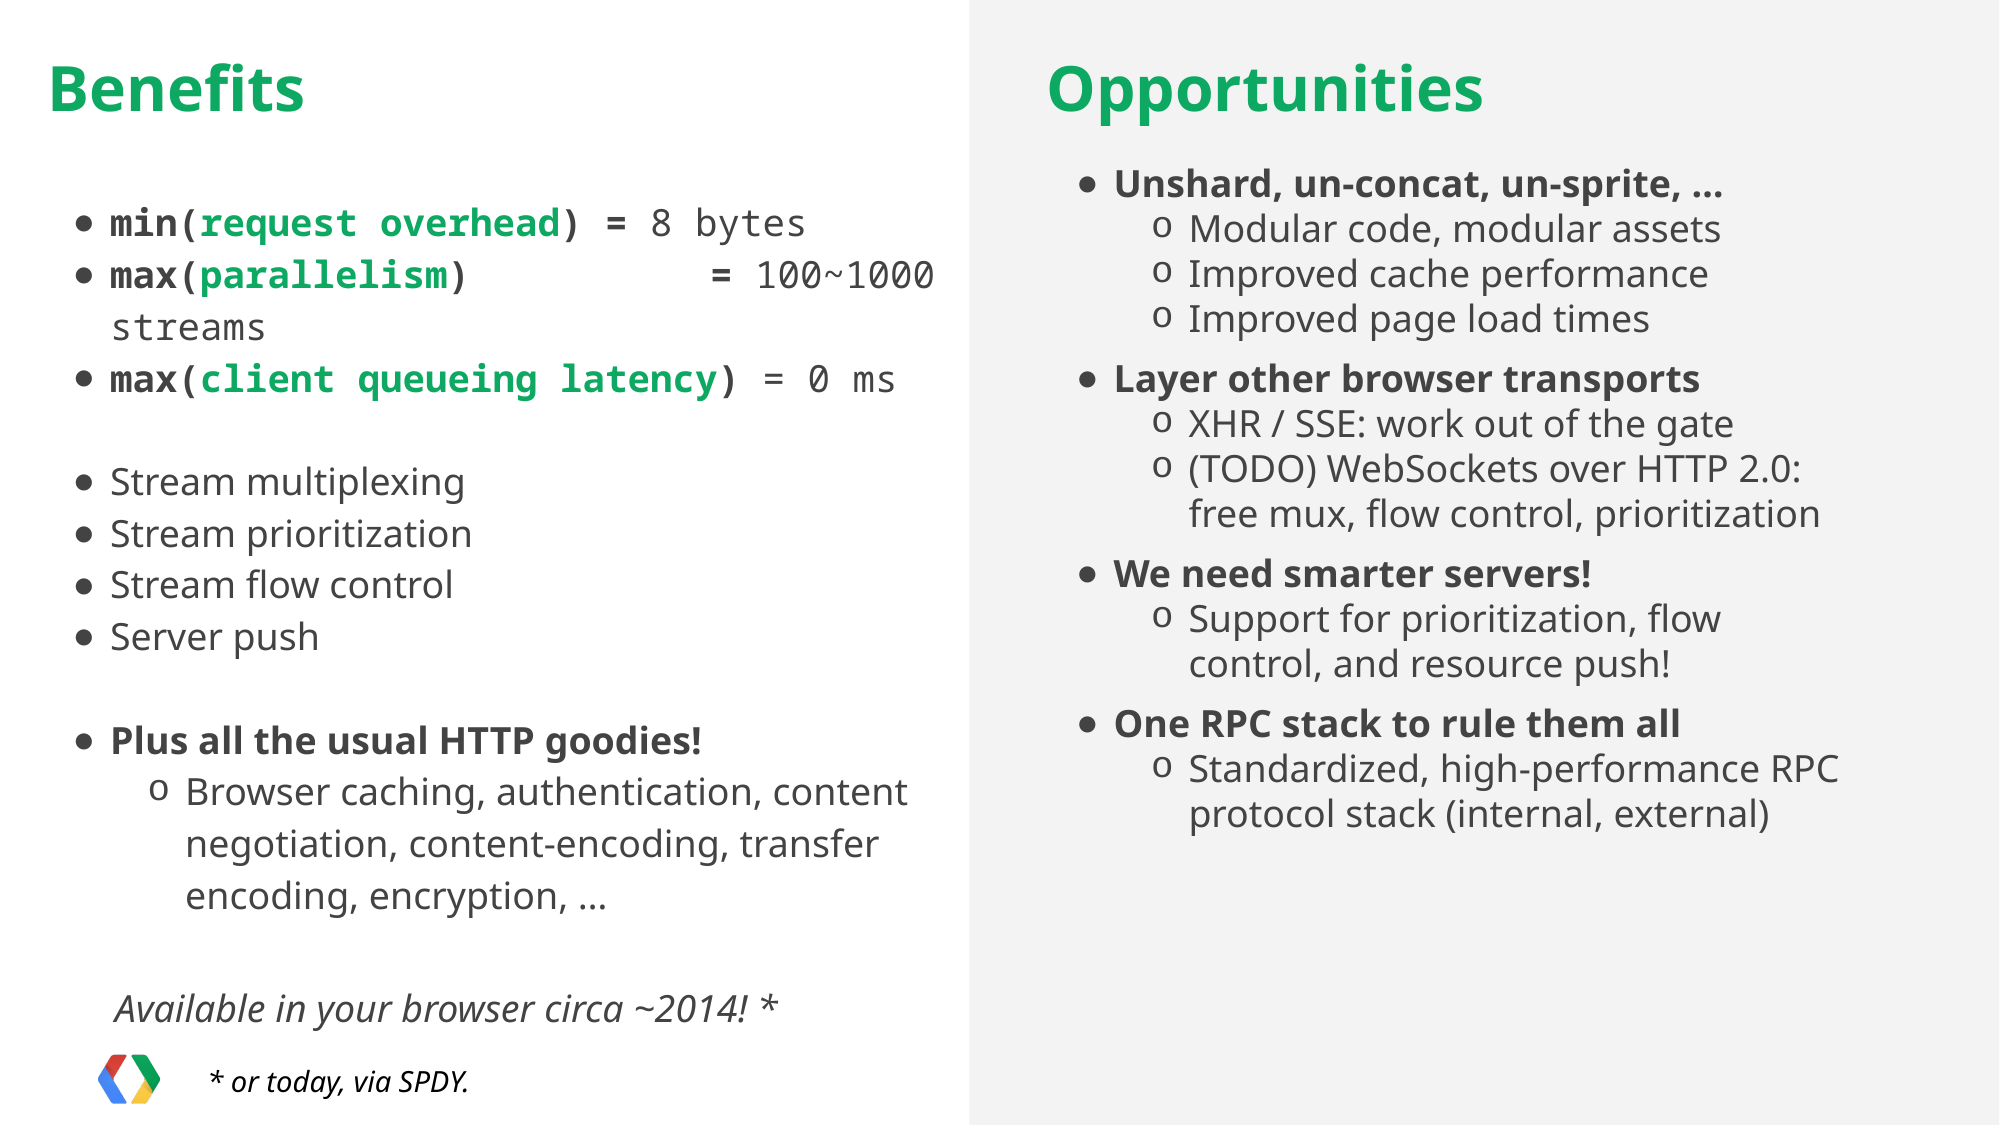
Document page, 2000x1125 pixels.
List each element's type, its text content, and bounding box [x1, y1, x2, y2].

text_box Available in your browser circa ~2014! * [99, 969, 890, 1046]
picture [97, 1047, 161, 1111]
list Unshard, un-concat, un-sprite, … Modular code, modular assets Improved cache performance Improved page load times Layer other browser transports XHR / SSE: work out of the gate (TODO) WebSockets over HTTP 2.0: free mux, flow control, prioritization We need smarter servers! Support for prioritization, flow control, and resource push! One RPC stack to rule them all Standardized, high-performance RPC protocol stack (internal, external) [1023, 145, 1861, 961]
text_box [969, 0, 2000, 1125]
title Opportunities [1031, 20, 1845, 140]
title Benefits [32, 20, 846, 140]
text_box * or today, via SPDY. [192, 1048, 940, 1109]
list min(request overhead) = 8 bytes max(parallelism) = 100~1000 streams max(client queueing latency) = 0 ms Stream multiplexing Stream prioritization Stream flow control Server push Plus all the usual HTTP goodies! Browser caching, authentication, content negotiation, content-encoding, transfer encoding, encryption, … [20, 177, 970, 897]
